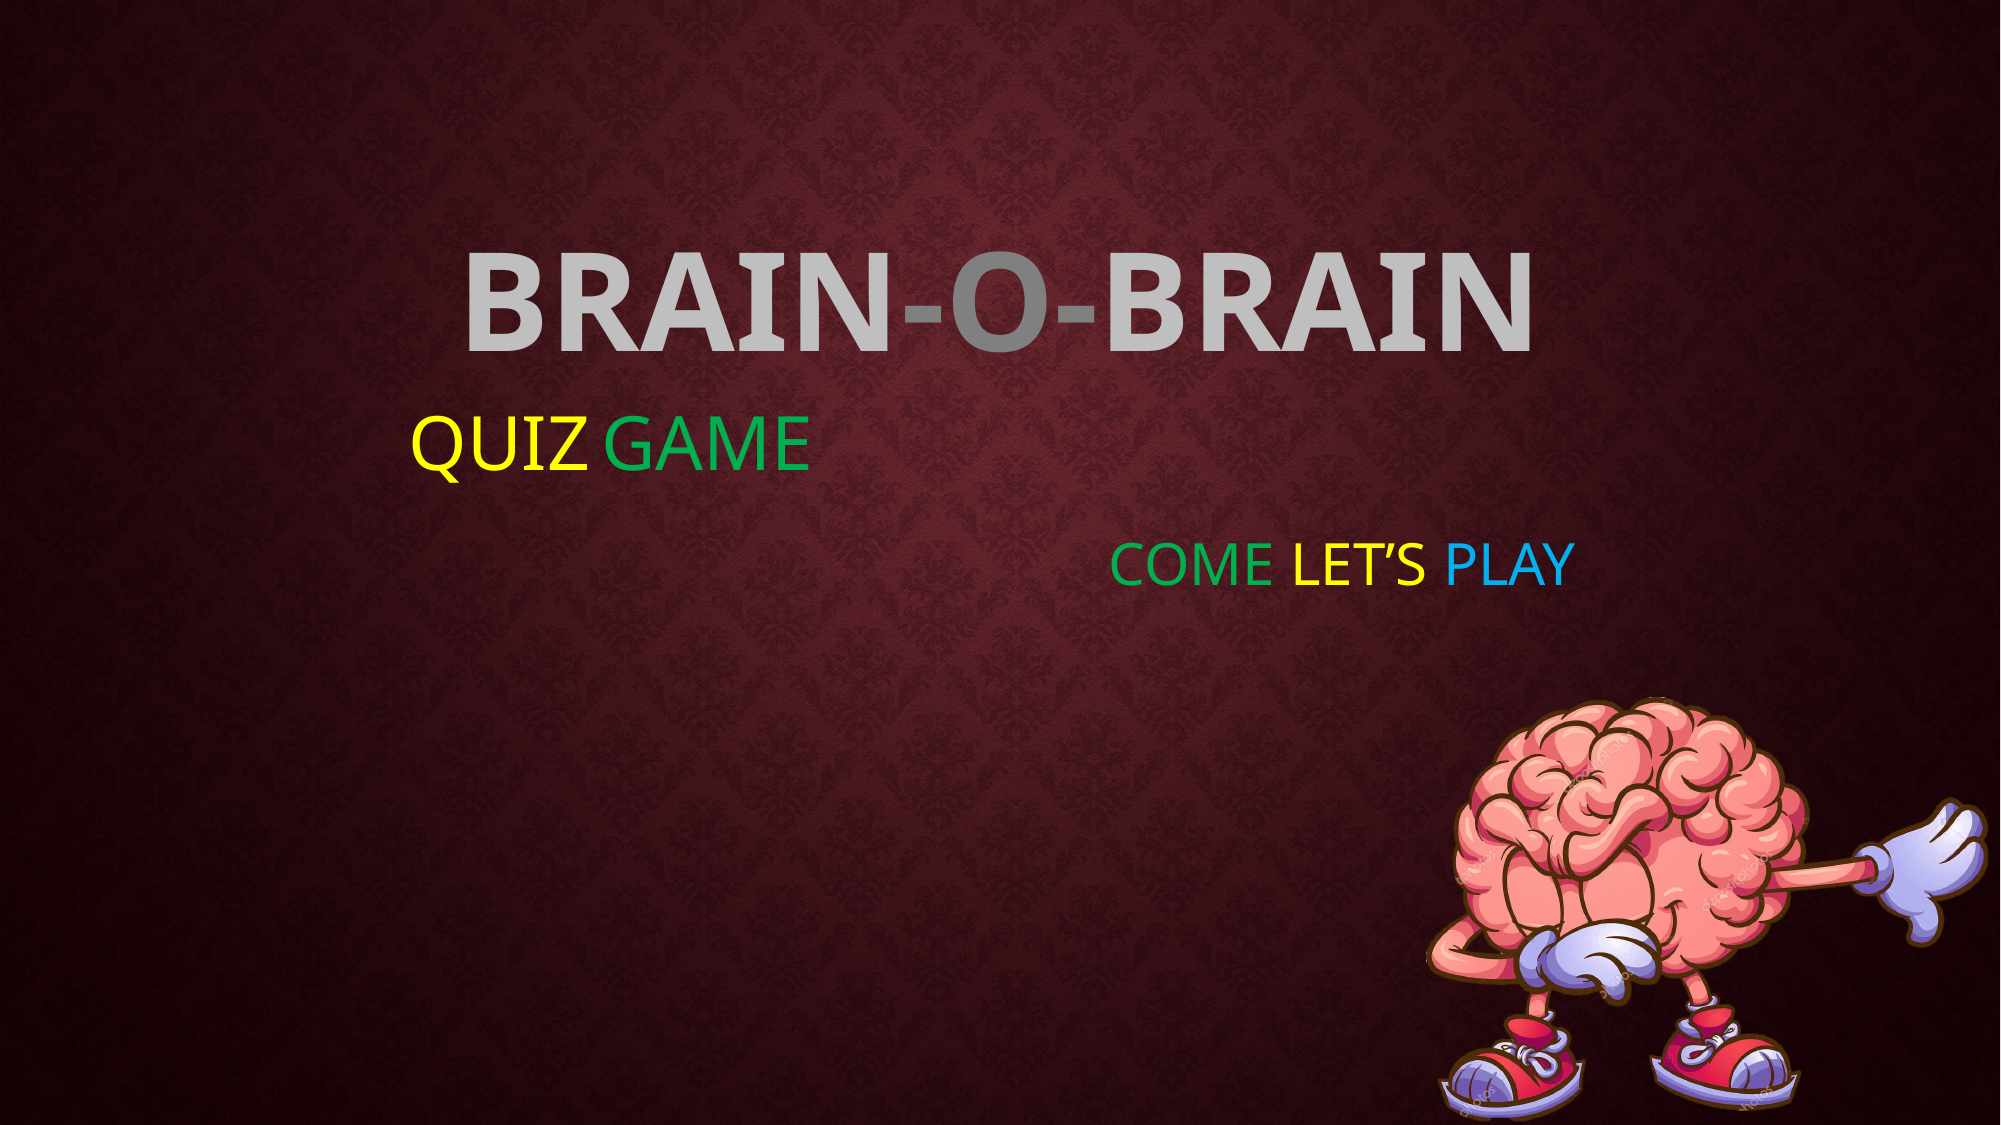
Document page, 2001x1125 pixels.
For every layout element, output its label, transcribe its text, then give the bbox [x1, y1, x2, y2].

list COME LET’S PLAY [1078, 550, 1688, 624]
title BRAIN-O-BRAIN [256, 82, 1744, 533]
picture [1426, 696, 1989, 1125]
list QUIZ GAME [393, 312, 2000, 550]
